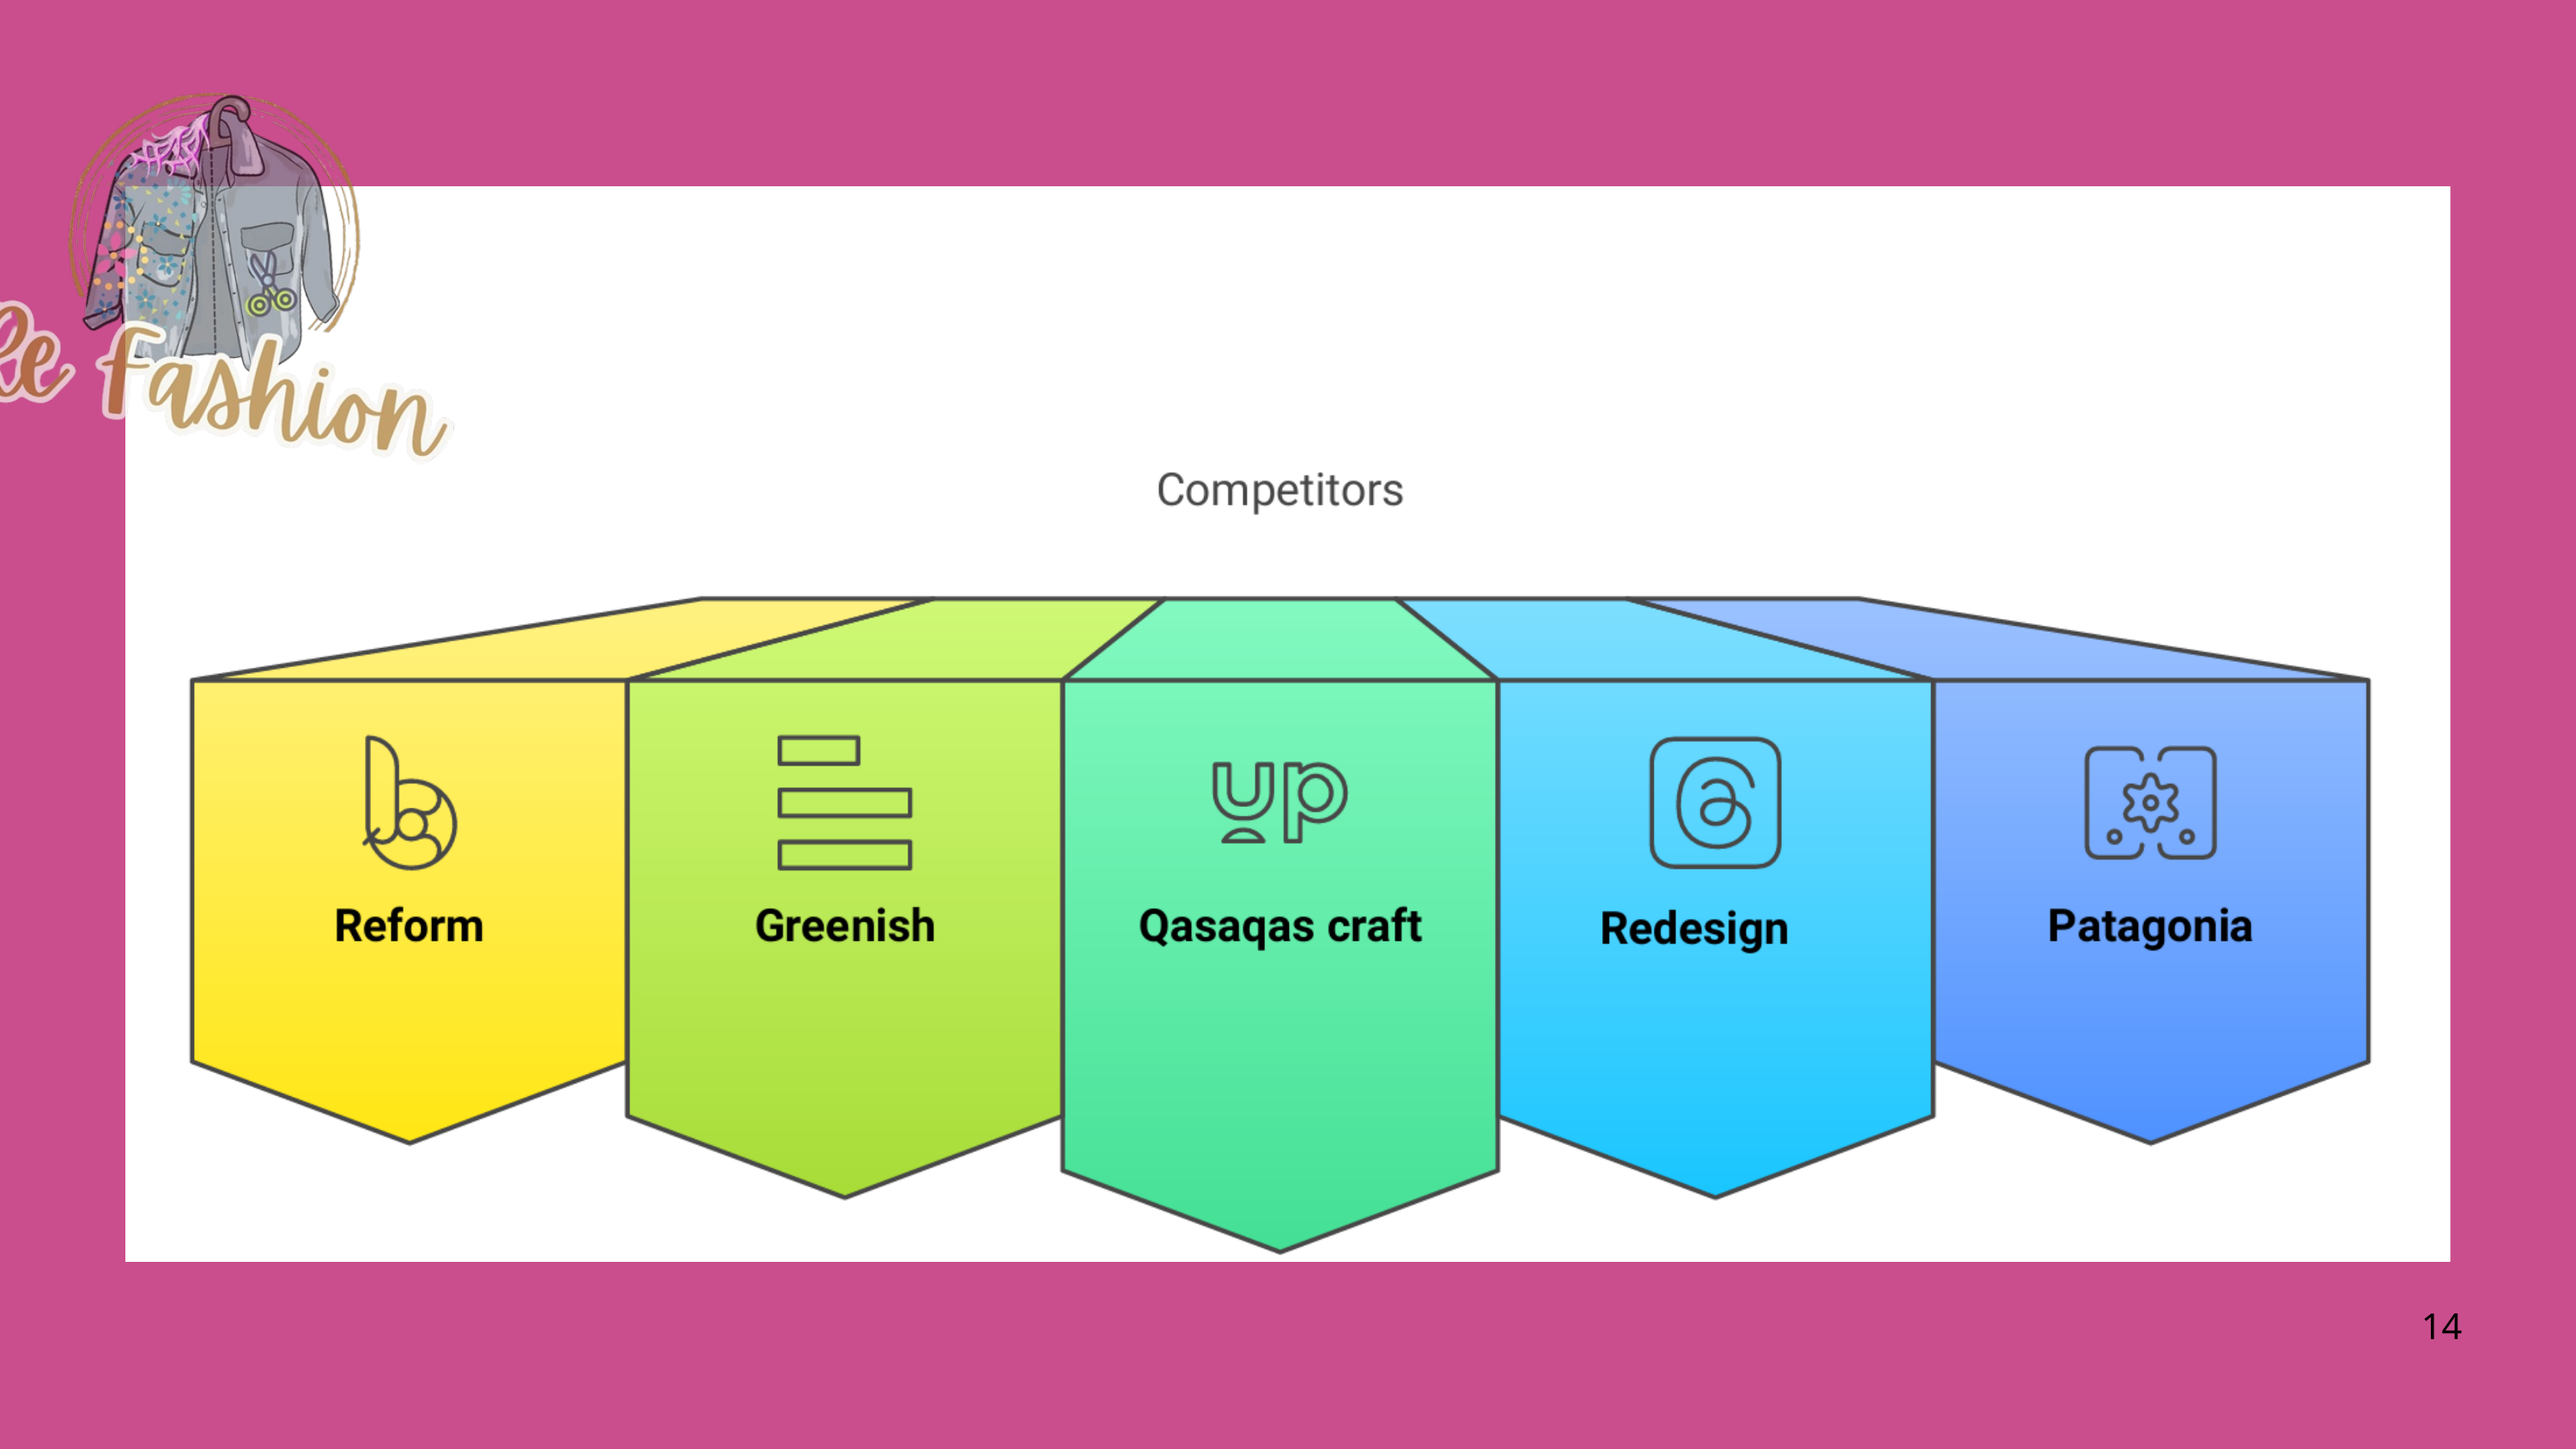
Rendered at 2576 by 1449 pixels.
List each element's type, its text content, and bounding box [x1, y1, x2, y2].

text_box [125, 186, 2451, 1262]
text_box [0, 49, 455, 490]
text_box 14 [2421, 1296, 2463, 1348]
